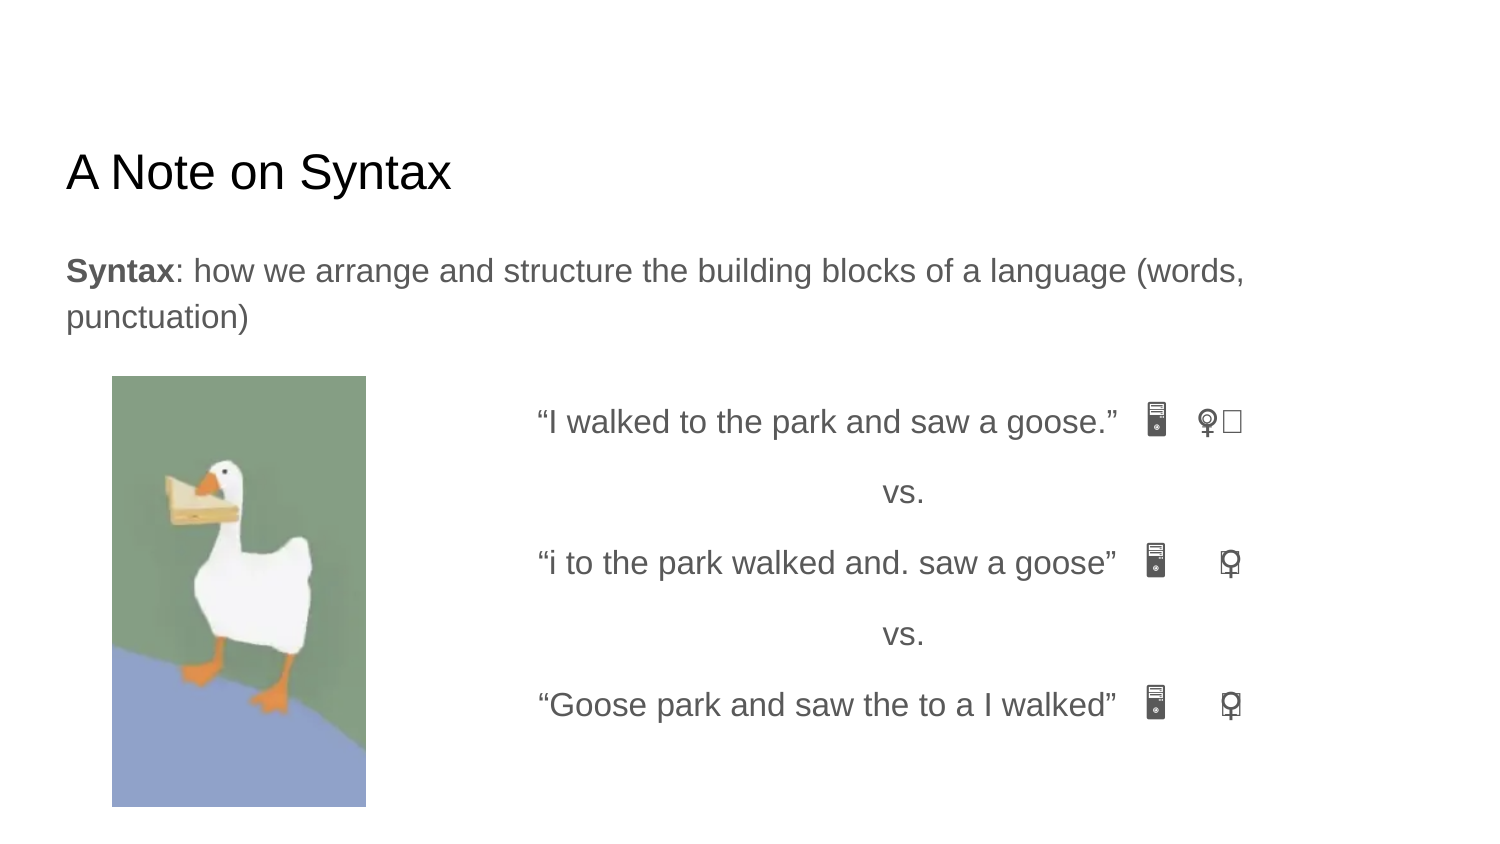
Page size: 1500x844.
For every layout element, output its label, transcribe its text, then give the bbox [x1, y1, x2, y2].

picture [112, 376, 366, 808]
list Syntax: how we arrange and structure the building blocks of a language (words, punctuation) [51, 227, 1444, 352]
title A Note on Syntax [51, 91, 512, 216]
text_box “I walked to the park and saw a goose.” 🖥️✅ 💁‍♀️✅ vs. “i to the park walked and. saw a goose” 🖥️❌ 💁‍♀️✅ vs. “Goose park and saw the to a I walked” 🖥️❌ 💁‍♀️❌ [370, 378, 1447, 810]
